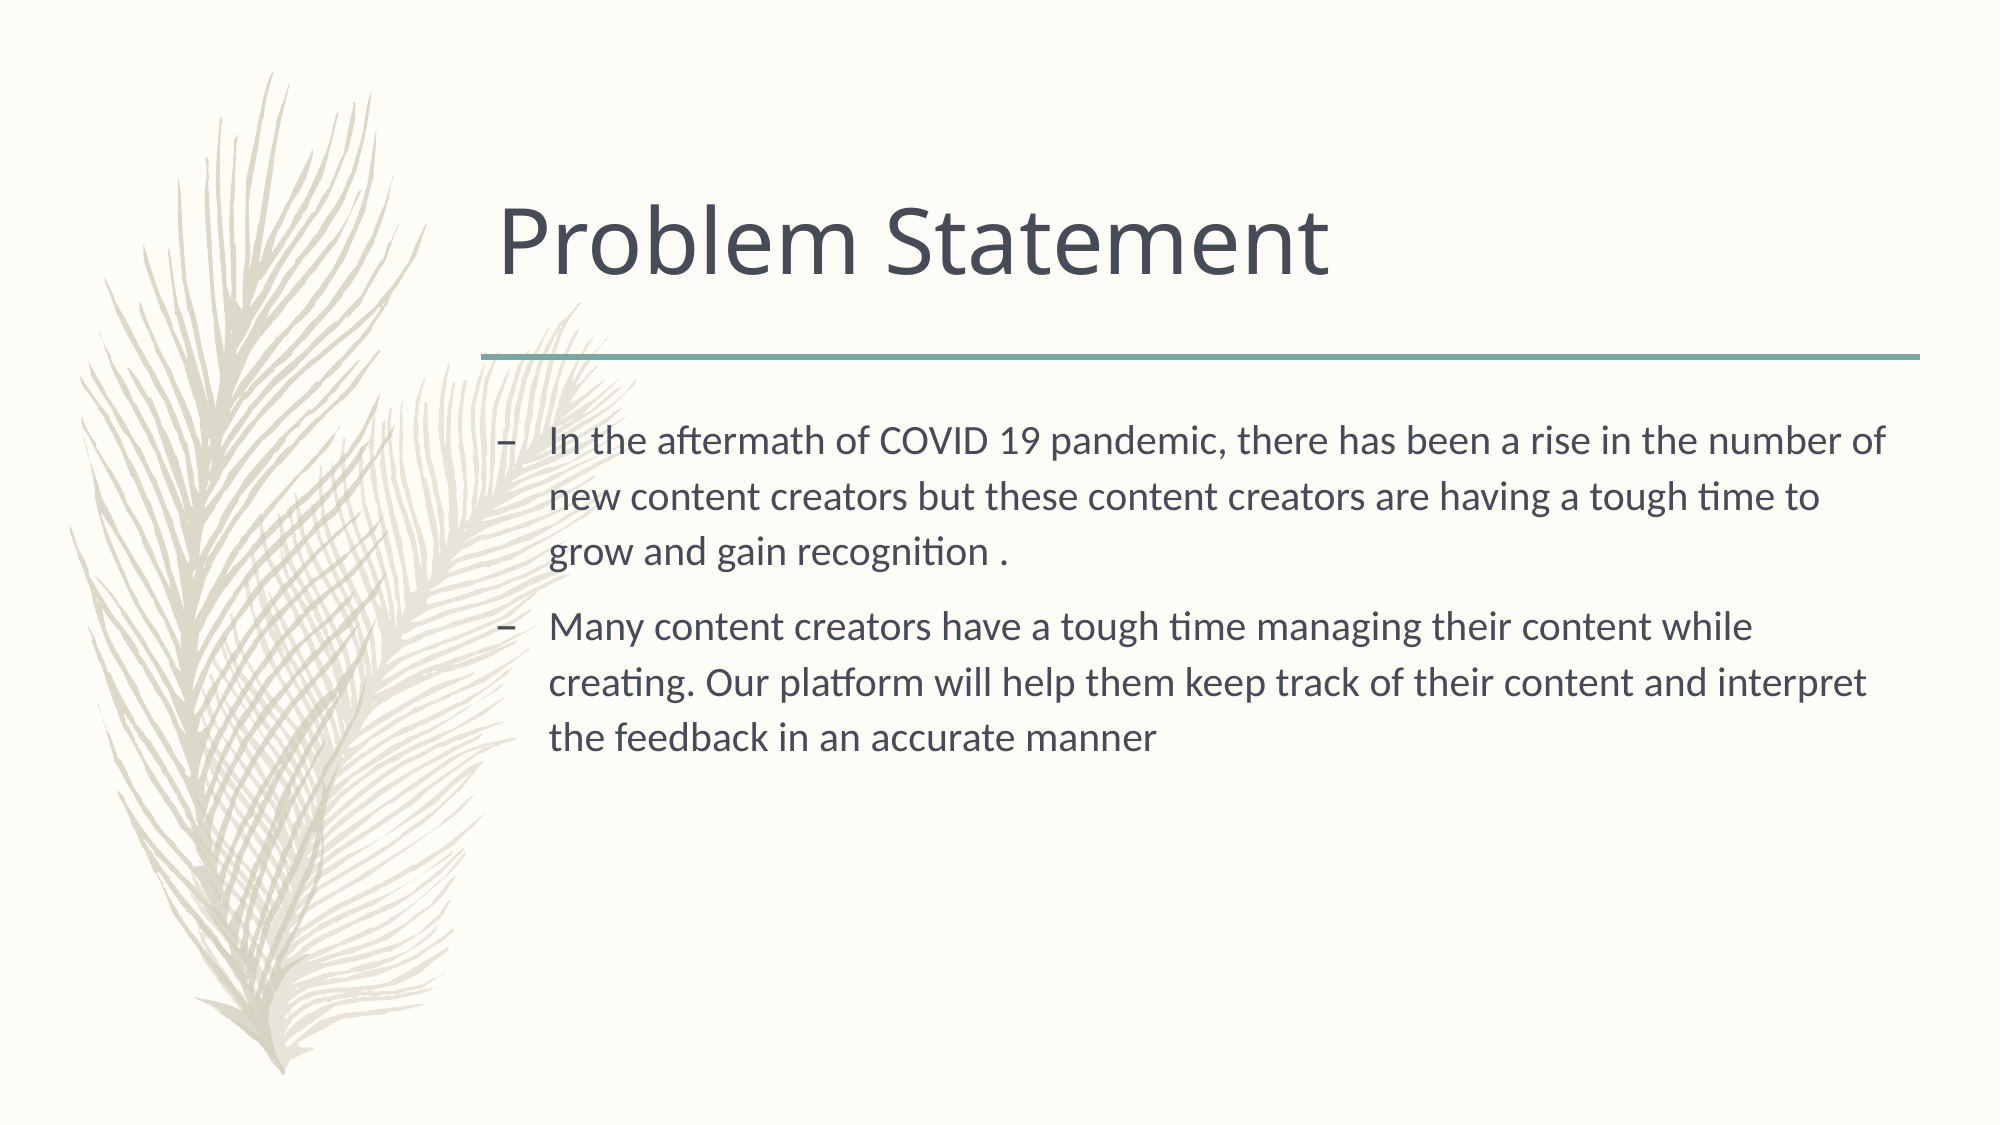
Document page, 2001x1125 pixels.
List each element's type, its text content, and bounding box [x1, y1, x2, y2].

title Problem Statement [481, 179, 1920, 399]
list In the aftermath of COVID 19 pandemic, there has been a rise in the number of new content creators but these content creators are having a tough time to grow and gain recognition . Many content creators have a tough time managing their content while creating. Our platform will help them keep track of their content and interpret the feedback in an accurate manner [481, 399, 1920, 999]
